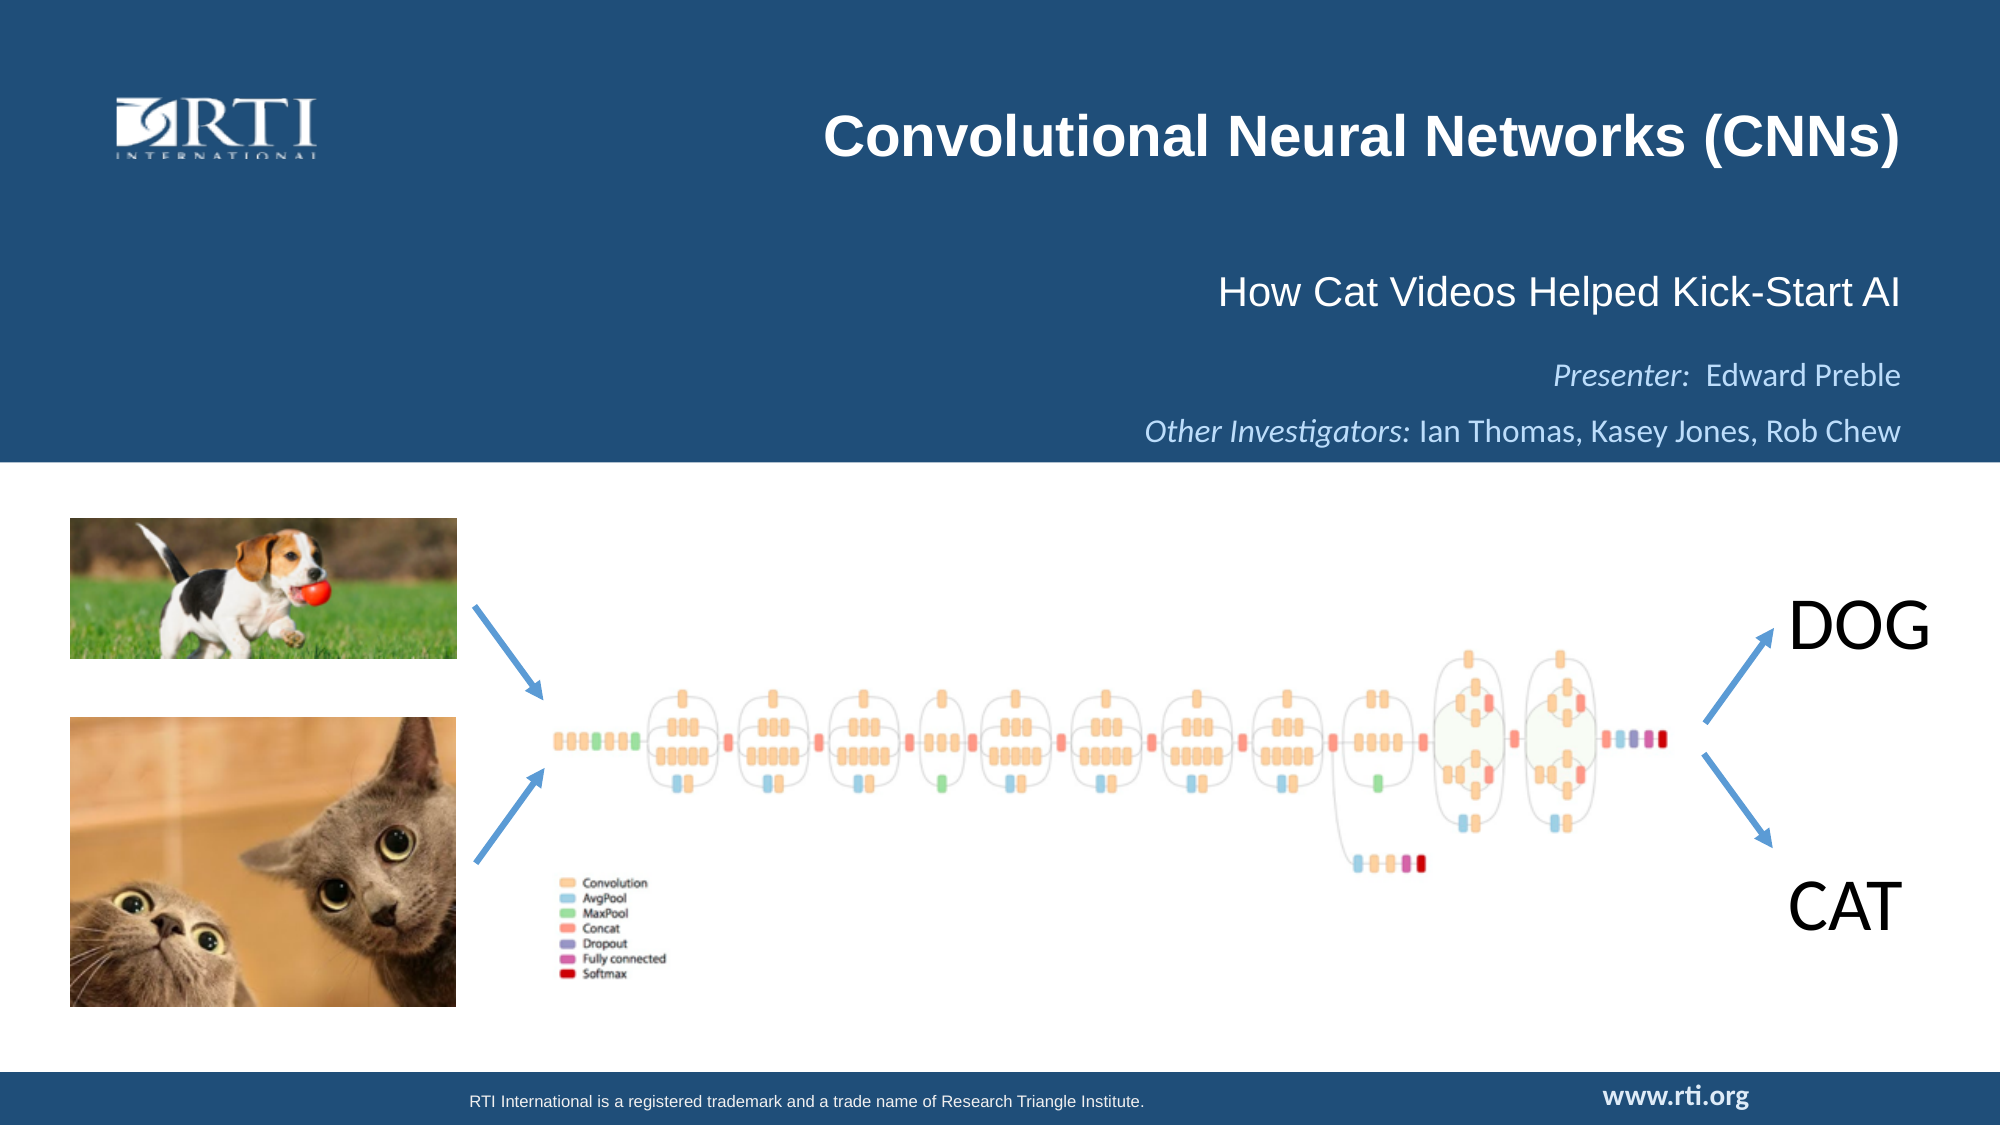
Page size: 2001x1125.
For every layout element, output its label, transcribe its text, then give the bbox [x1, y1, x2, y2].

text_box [1703, 753, 1773, 849]
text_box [1705, 628, 1774, 724]
subtitle How Cat Videos Helped Kick-Start AI [399, 262, 1917, 325]
list Presenter: Edward Preble Other Investigators: Ian Thomas, Kasey Jones, Rob Chew [399, 350, 1917, 463]
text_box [475, 767, 545, 864]
picture [543, 582, 1685, 1009]
text_box DOG [1773, 567, 1947, 673]
picture [70, 518, 457, 659]
title Convolutional Neural Networks (CNNs) [399, 81, 1917, 193]
text_box CAT [1773, 848, 1918, 953]
picture [70, 717, 456, 1007]
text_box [474, 605, 544, 701]
